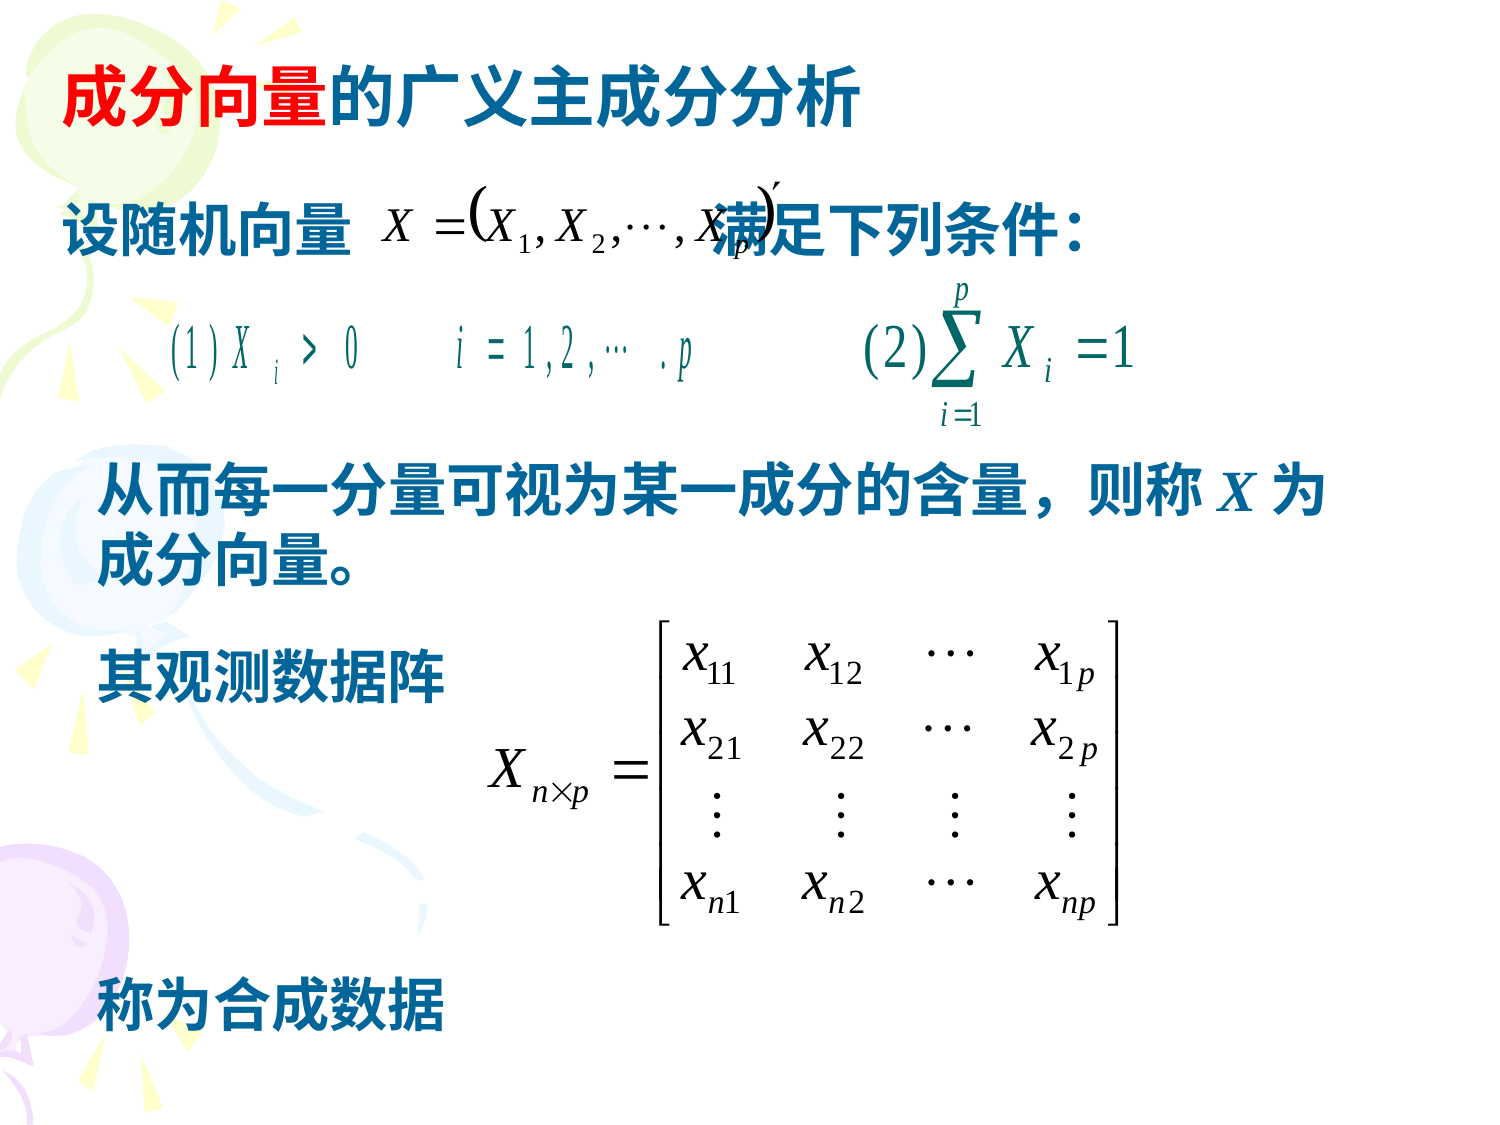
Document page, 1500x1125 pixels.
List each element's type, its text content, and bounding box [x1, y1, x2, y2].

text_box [46, 172, 1442, 273]
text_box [81, 609, 1142, 1048]
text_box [855, 257, 1139, 437]
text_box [163, 304, 717, 397]
text_box 从而每一分量可视为某一成分的含量，则称X为 成分向量。 [82, 445, 1454, 600]
text_box 成分向量的广义主成分分析 [46, 35, 1441, 142]
